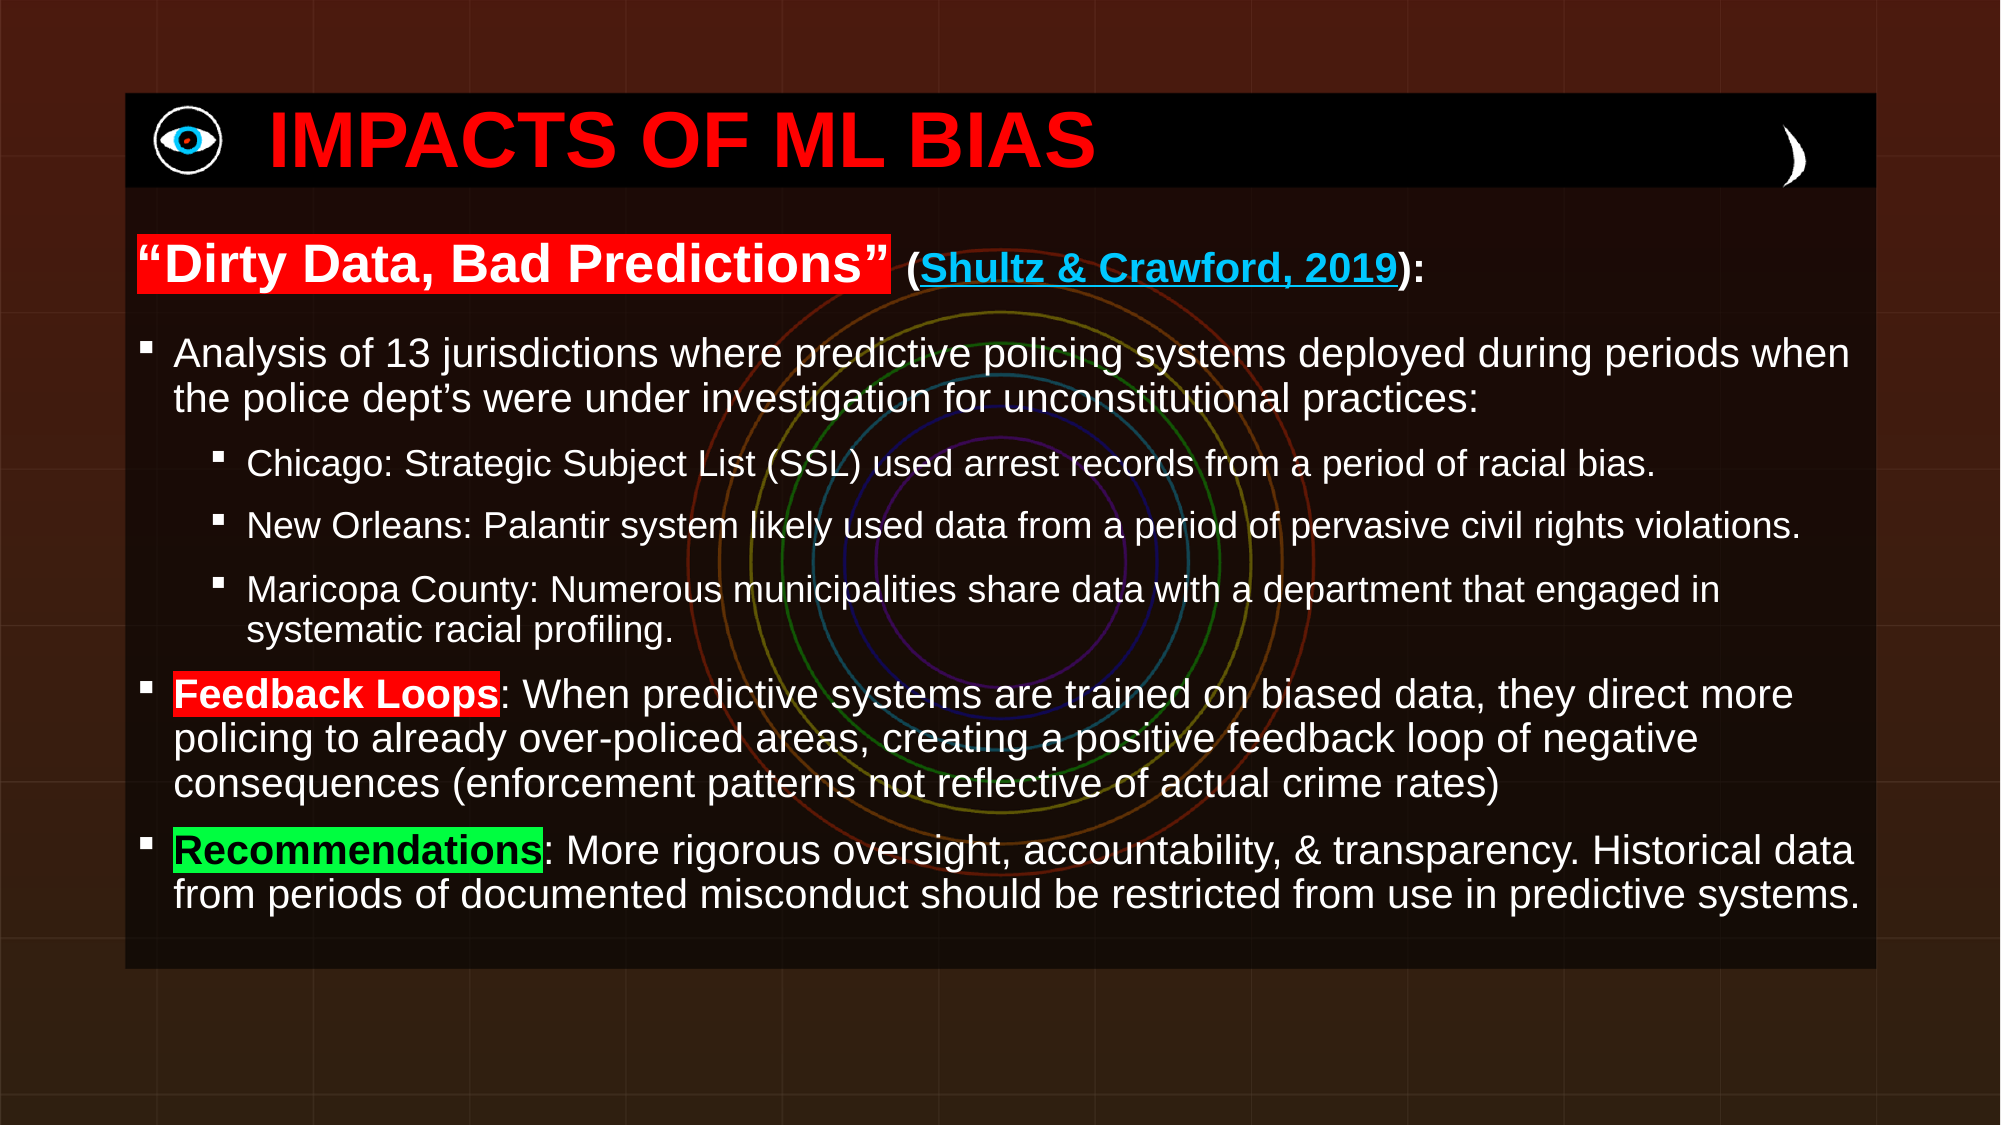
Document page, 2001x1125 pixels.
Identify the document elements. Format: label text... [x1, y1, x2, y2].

title IMPACTS OF ML BIAS [253, 86, 1761, 199]
list “Dirty Data, Bad Predictions” (Shultz & Crawford, 2019): [121, 228, 1879, 324]
picture [0, 0, 2001, 1125]
list Analysis of 13 jurisdictions where predictive policing systems deployed during periods when the police dept’s were under investigation for unconstitutional practices: Chicago: Strategic Subject List (SSL) used arrest records from a period of racial bias. New Orleans: Palantir system likely used data from a period of pervasive civil rights violations. Maricopa County: Numerous municipalities share data with a department that engaged in systematic racial profiling. Feedback Loops: When predictive systems are trained on biased data, they direct more policing to already over-policed areas, creating a positive feedback loop of negative consequences (enforcement patterns not reflective of actual crime rates) Recommendations: More rigorous oversight, accountability, & transparency. Historical data from periods of documented misconduct should be restricted from use in predictive systems. [121, 324, 1879, 985]
